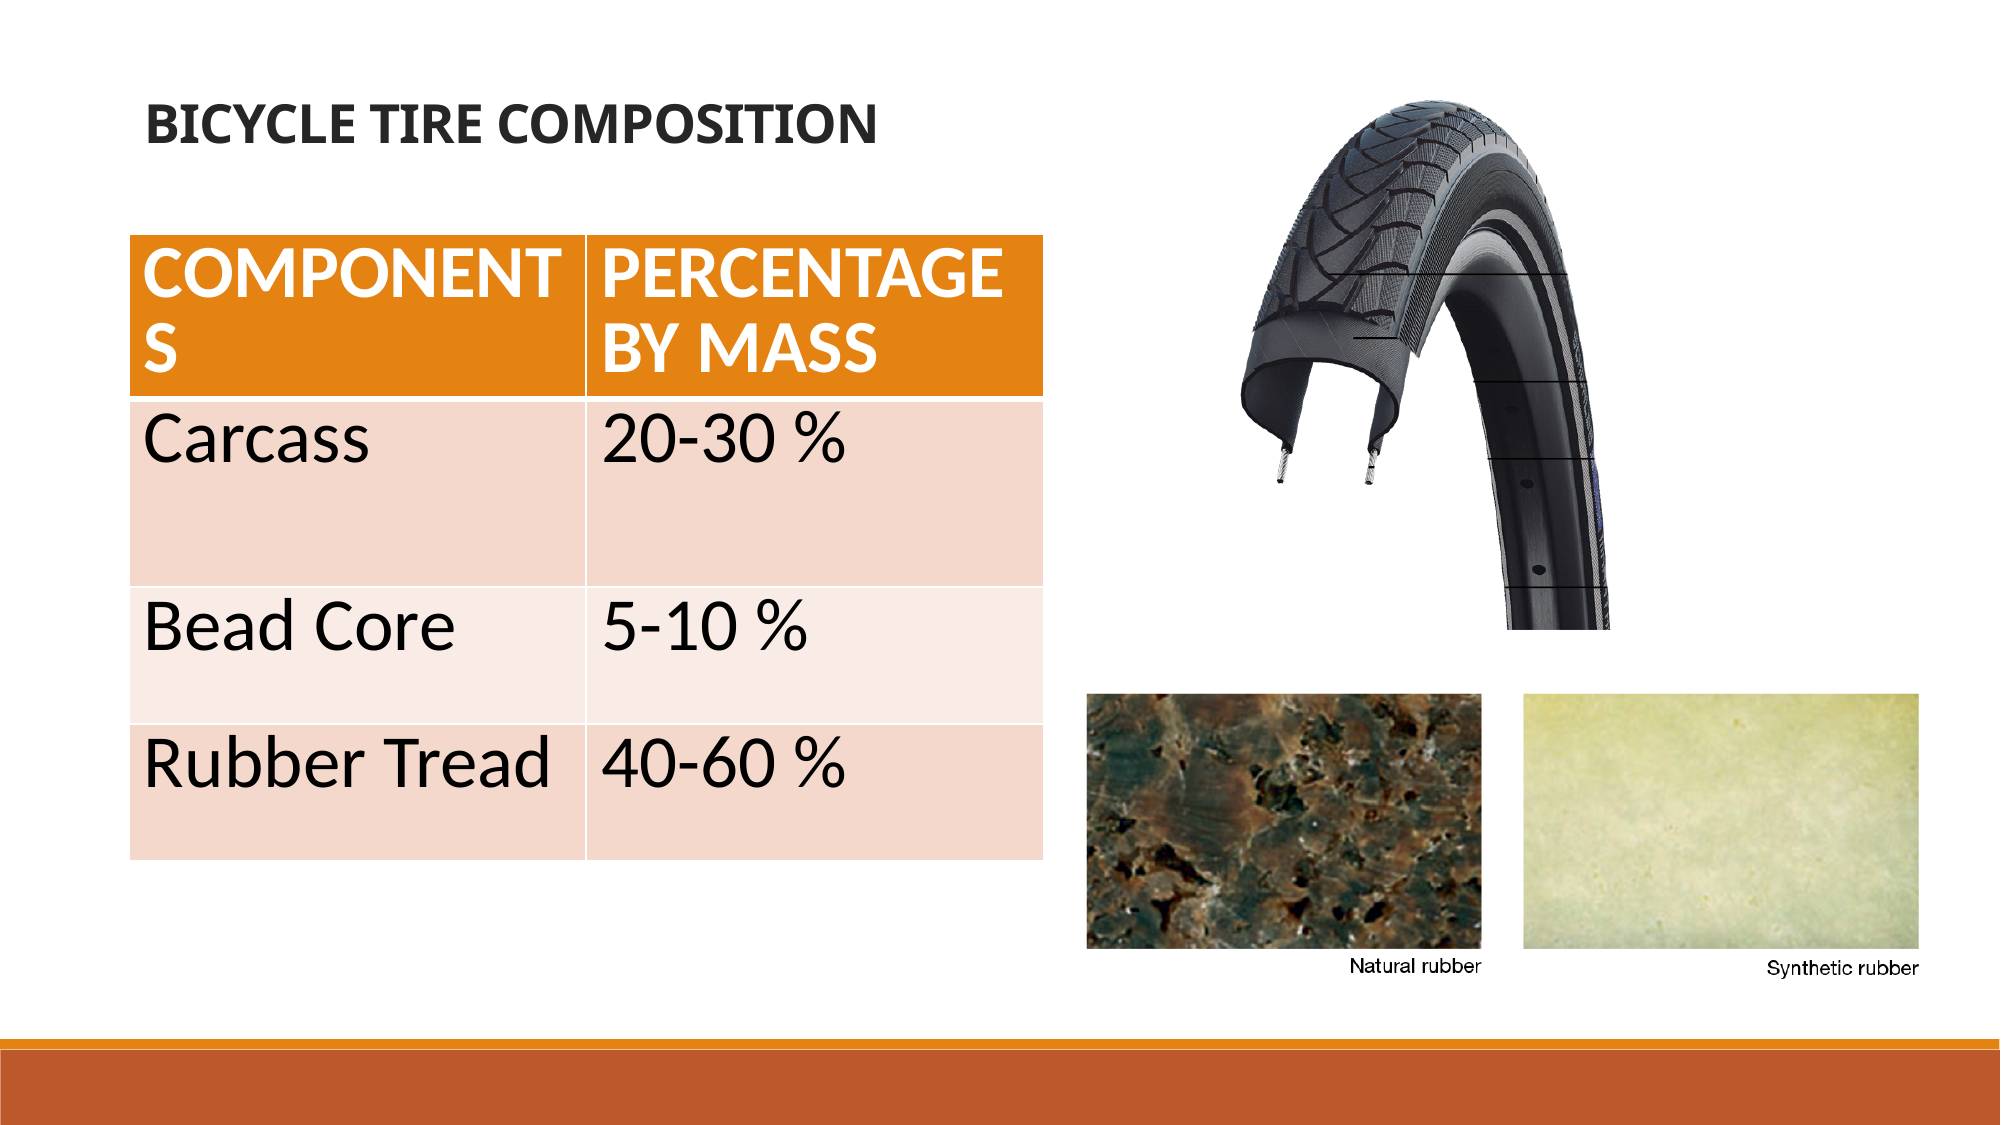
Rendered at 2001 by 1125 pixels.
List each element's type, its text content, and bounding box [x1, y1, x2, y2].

picture [1043, 87, 1936, 980]
table_header COMPONENTS [130, 235, 585, 396]
table_cell Carcass [130, 402, 585, 586]
table_header PERCENTAGE BY MASS [587, 235, 1040, 396]
table_cell 40-60 % [587, 725, 1040, 860]
table_cell Rubber Tread [130, 725, 585, 860]
table_cell Bead Core [130, 588, 585, 723]
title BICYCLE TIRE COMPOSITION [129, 0, 1573, 163]
table_cell 20-30 % [587, 402, 1040, 586]
table_cell 5-10 % [587, 588, 1040, 723]
